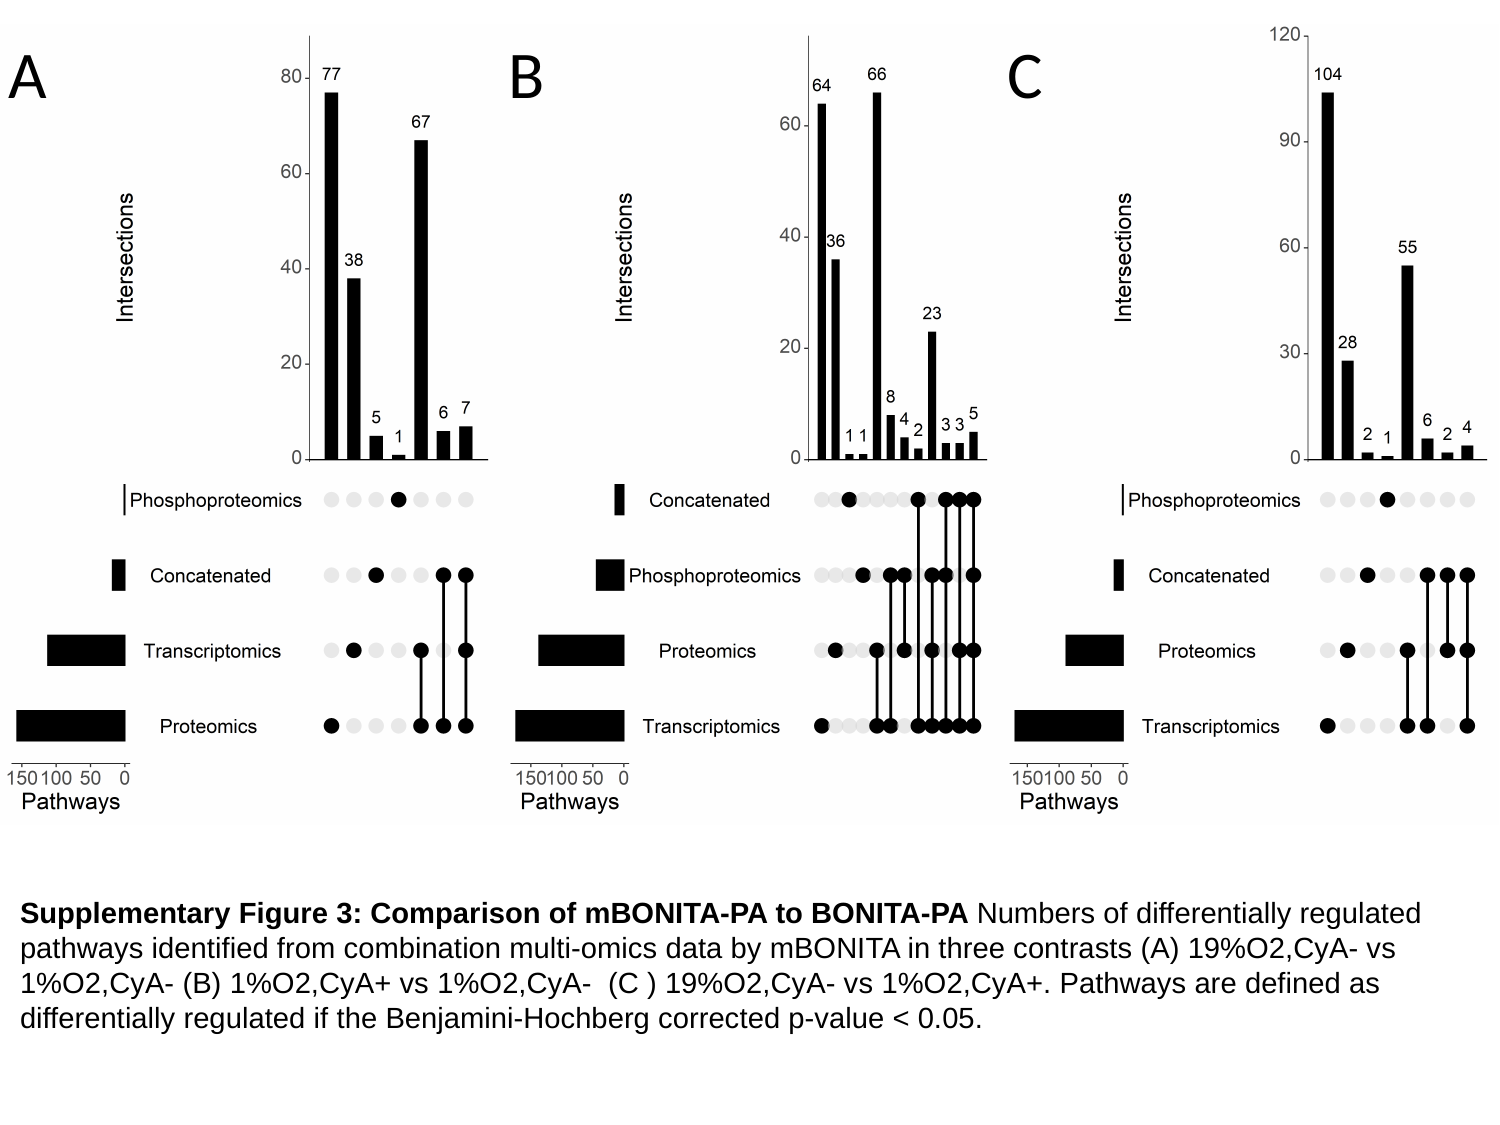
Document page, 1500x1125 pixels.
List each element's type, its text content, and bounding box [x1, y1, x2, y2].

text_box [0, 24, 1499, 825]
text_box Supplementary Figure 3: Comparison of mBONITA-PA to BONITA-PA Numbers of differentially regulated pathways identified from combination multi-omics data by mBONITA in three contrasts (A) 19%O2,CyA- vs 1%O2,CyA- (B) 1%O2,CyA+ vs 1%O2,CyA- (C ) 19%O2,CyA- vs 1%O2,CyA+. Pathways are defined as differentially regulated if the Benjamini-Hochberg corrected p-value < 0.05. [5, 887, 1460, 1042]
